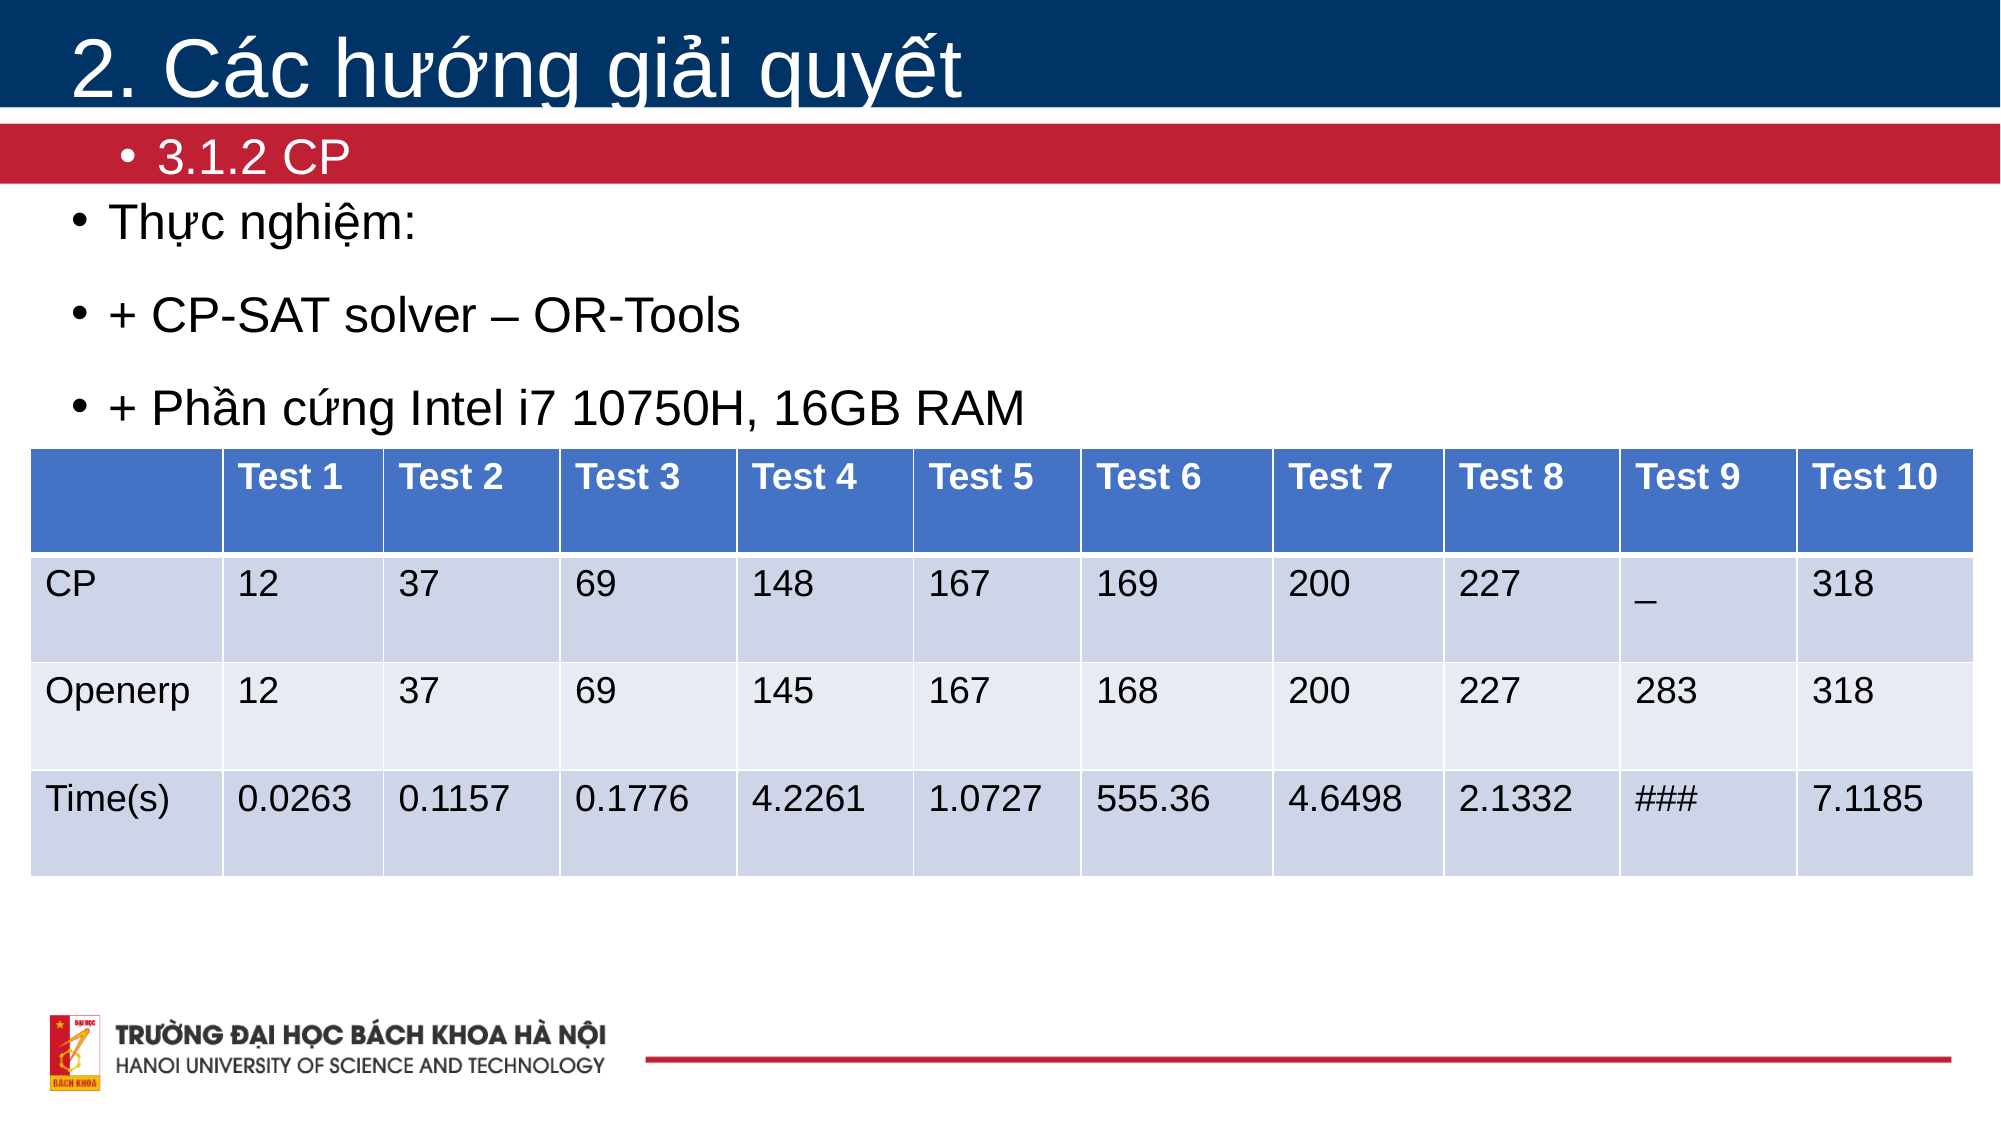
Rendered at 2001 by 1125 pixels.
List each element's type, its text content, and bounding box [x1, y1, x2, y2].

table_cell 12 [224, 558, 383, 662]
table_cell 4.2261 [738, 771, 913, 876]
table_cell 148 [738, 558, 913, 662]
table_cell 1.0727 [914, 771, 1080, 876]
table_cell 145 [738, 663, 913, 769]
table_header Test 8 [1445, 449, 1619, 552]
table_header Test 7 [1274, 449, 1443, 552]
text_box 2. Các hướng giải quyết [55, 18, 1945, 112]
table_header [31, 449, 222, 552]
table_cell 227 [1445, 558, 1619, 662]
table_header Test 10 [1798, 449, 1973, 552]
table_cell 227 [1445, 663, 1619, 769]
table_header Test 5 [914, 449, 1080, 552]
table_cell 69 [561, 663, 736, 769]
table_header Test 3 [561, 449, 736, 552]
table_cell 7.1185 [1798, 771, 1973, 876]
table_cell 0.0263 [224, 771, 383, 876]
table_cell 555.36 [1082, 771, 1272, 876]
table_cell 200 [1274, 558, 1443, 662]
table_header Test 6 [1082, 449, 1272, 552]
table_cell 0.1776 [561, 771, 736, 876]
table_header Test 2 [384, 449, 559, 552]
table_header Test 1 [224, 449, 383, 552]
table_cell 200 [1274, 663, 1443, 769]
table_cell Openerp [31, 663, 222, 769]
table_cell 318 [1798, 663, 1973, 769]
picture [0, 0, 2001, 1125]
table_cell 168 [1082, 663, 1272, 769]
table_cell 12 [224, 663, 383, 769]
table_header Test 9 [1621, 449, 1796, 552]
table_cell CP [31, 558, 222, 662]
table_cell 167 [914, 663, 1080, 769]
table_cell 37 [384, 558, 559, 662]
table_cell _ [1621, 558, 1796, 662]
table_cell 0.1157 [384, 771, 559, 876]
text_box 3.1.2 CP [104, 124, 1945, 196]
table_cell ### [1621, 771, 1796, 876]
table_cell 283 [1621, 663, 1796, 769]
table_cell 37 [384, 663, 559, 769]
table_header Test 4 [738, 449, 913, 552]
table_cell 167 [914, 558, 1080, 662]
subtitle Thực nghiệm: + CP-SAT solver – OR-Tools + Phần cứng Intel i7 10750H, 16GB RAM [70, 208, 1911, 404]
table_cell 2.1332 [1445, 771, 1619, 876]
table_cell 169 [1082, 558, 1272, 662]
table_cell Time(s) [31, 771, 222, 876]
table_cell 4.6498 [1274, 771, 1443, 876]
table_cell 318 [1798, 558, 1973, 662]
table_cell 69 [561, 558, 736, 662]
